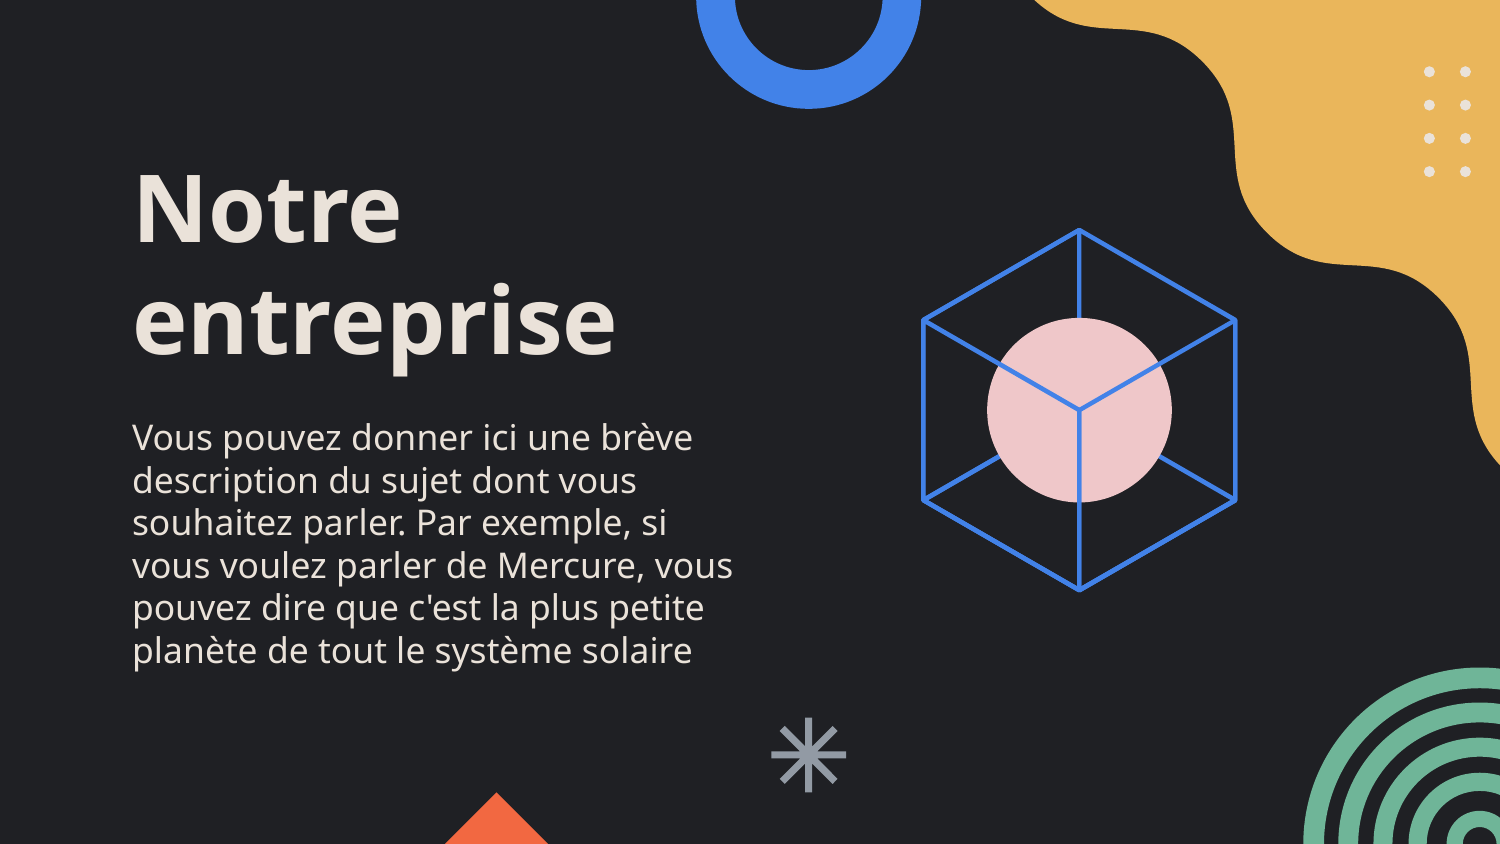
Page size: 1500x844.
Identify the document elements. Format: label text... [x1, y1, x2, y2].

subtitle Vous pouvez donner ici une brève description du sujet dont vous souhaitez parler. Par exemple, si vous voulez parler de Mercure, vous pouvez dire que c'est la plus petite planète de tout le système solaire [116, 404, 750, 681]
title Notre entreprise [116, 162, 750, 360]
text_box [920, 227, 1238, 593]
